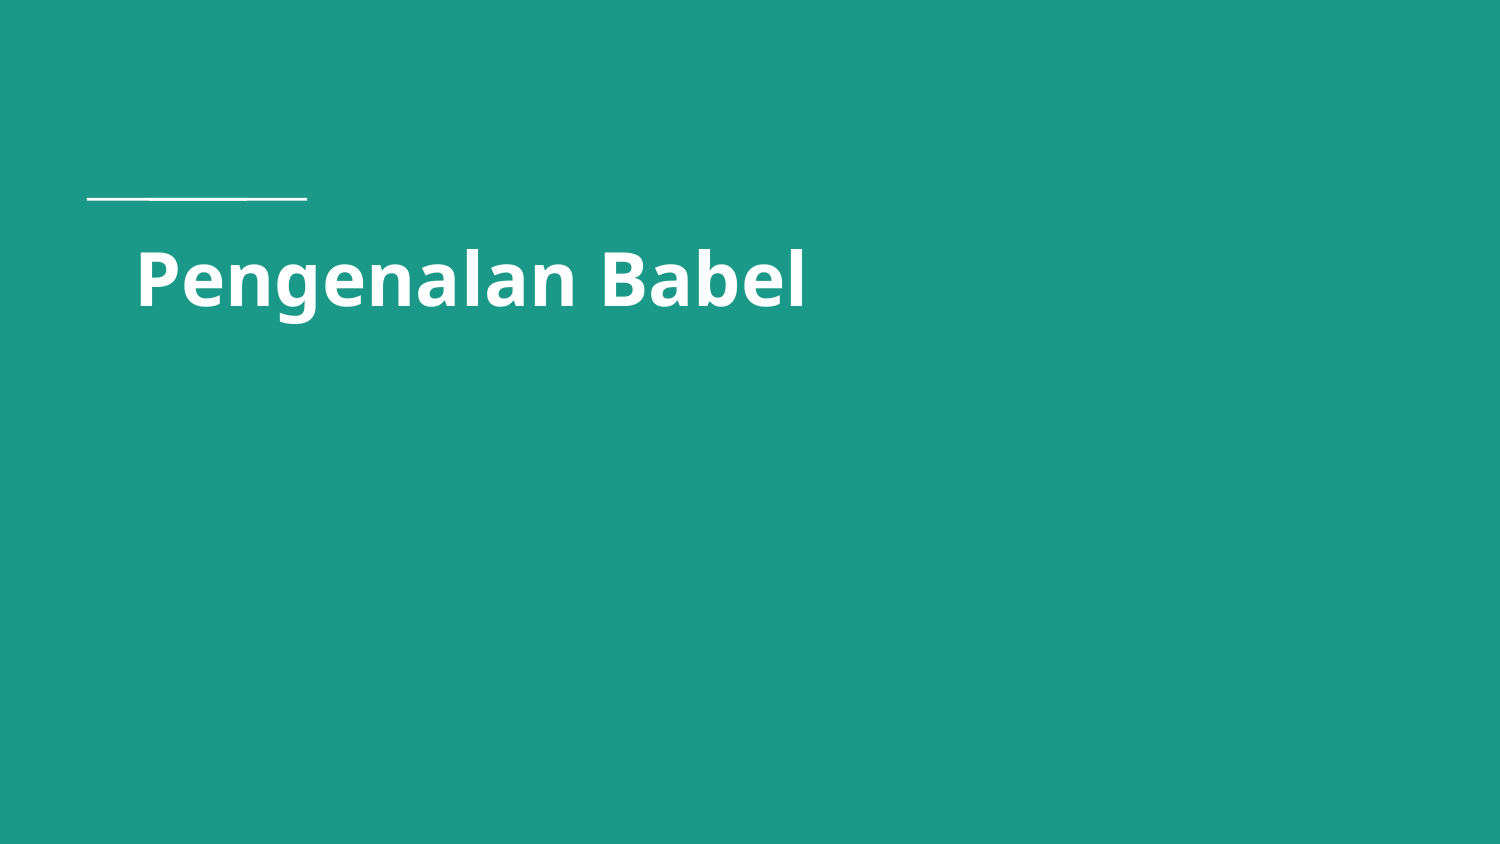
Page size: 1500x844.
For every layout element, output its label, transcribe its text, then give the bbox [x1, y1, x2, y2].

title Pengenalan Babel [119, 216, 1381, 466]
